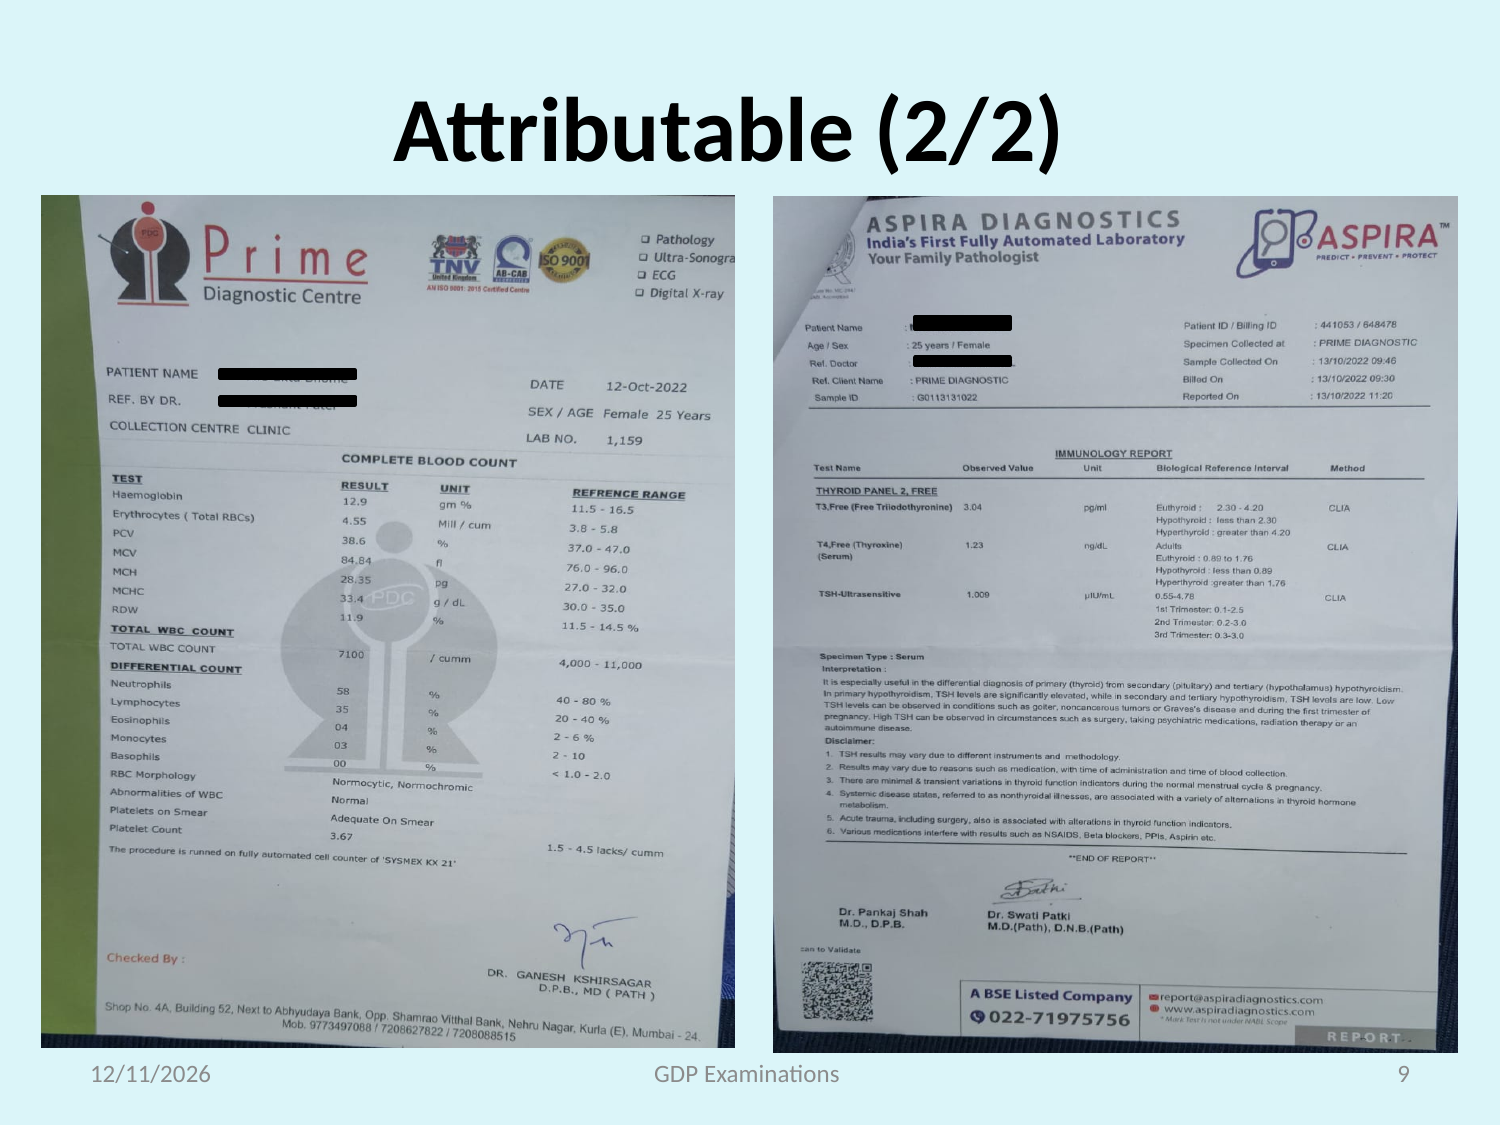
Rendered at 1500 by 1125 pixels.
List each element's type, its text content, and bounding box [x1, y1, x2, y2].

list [40, 194, 735, 1048]
slide_number 9 [1074, 1060, 1425, 1103]
footer GDP Examinations [512, 1042, 988, 1103]
title Attributable (2/2) [64, 30, 1415, 219]
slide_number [75, 1057, 425, 1103]
picture [773, 195, 1458, 1053]
